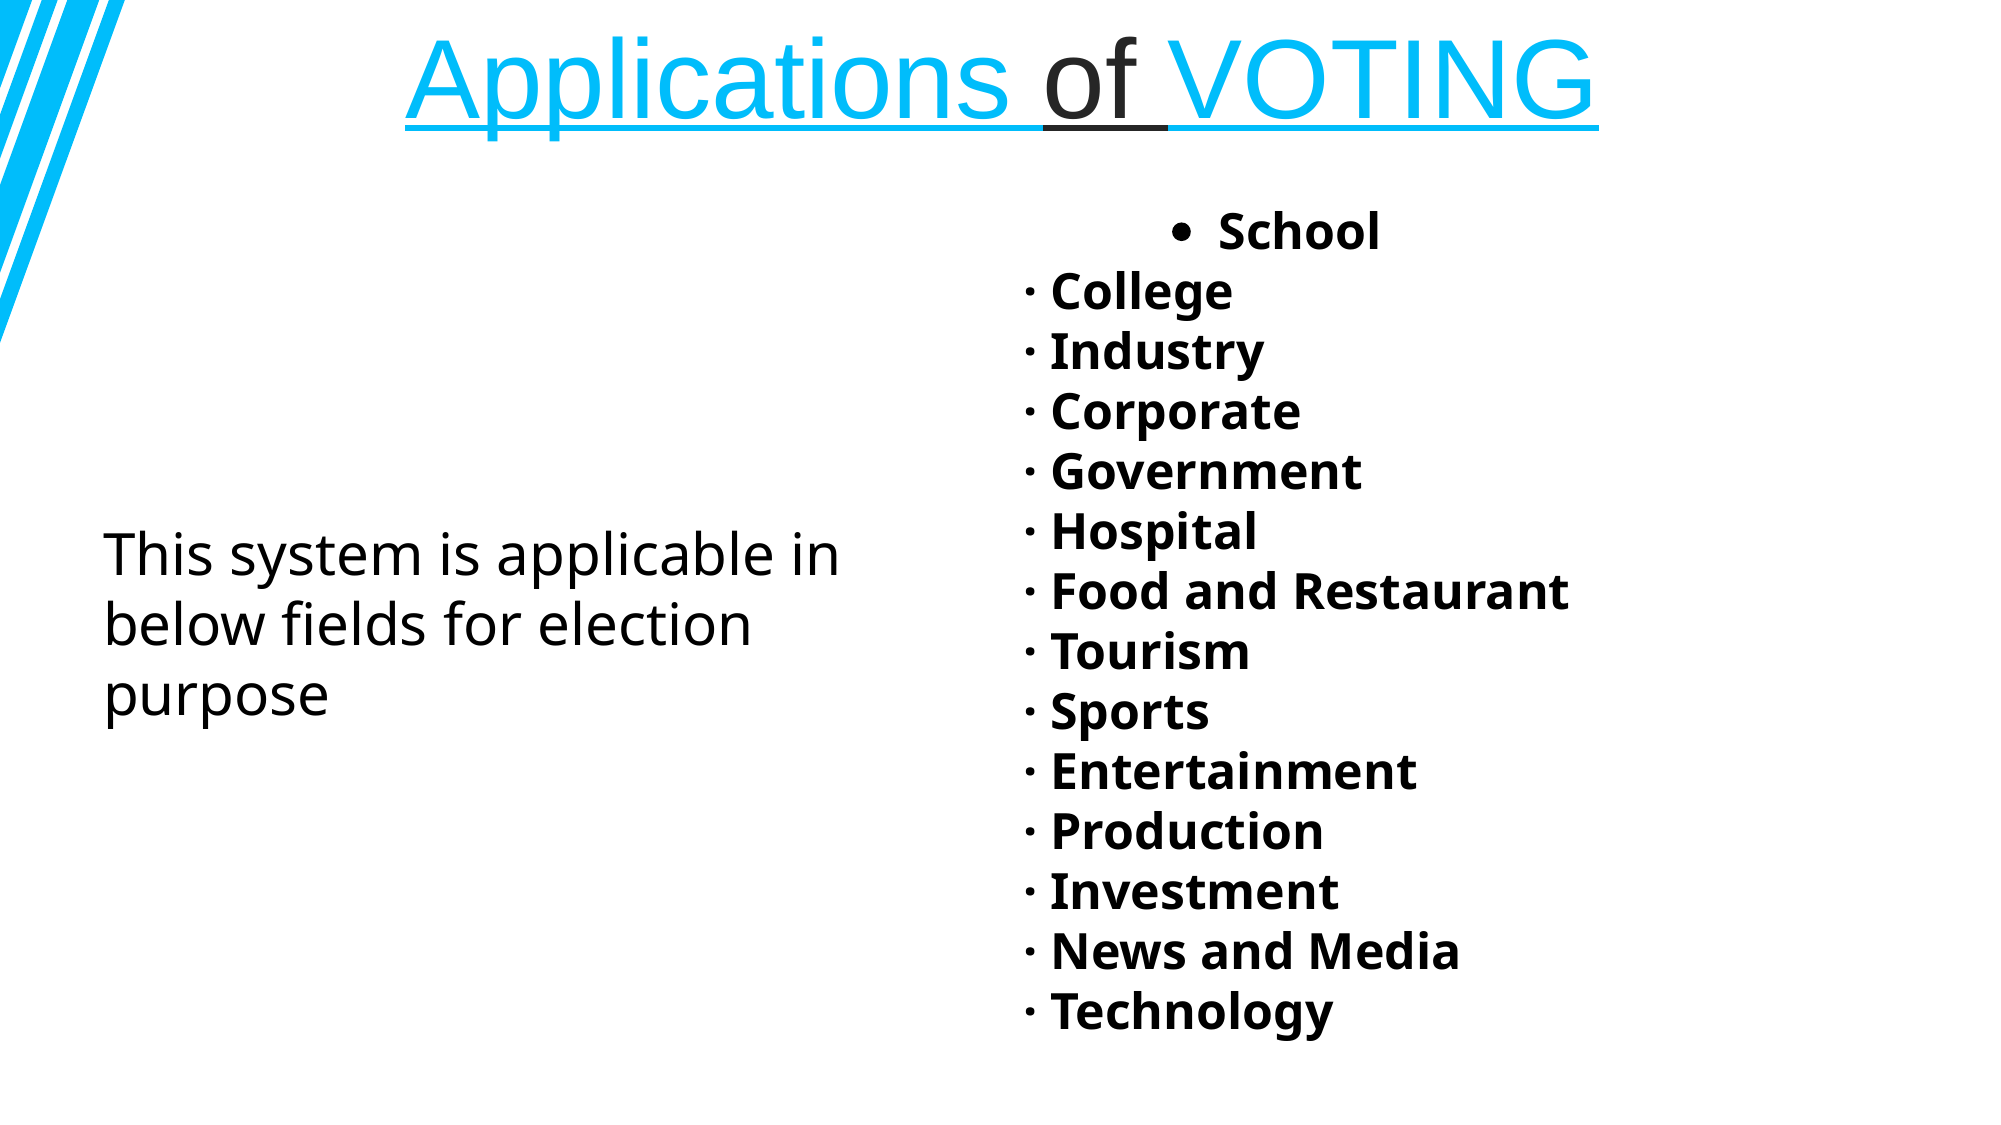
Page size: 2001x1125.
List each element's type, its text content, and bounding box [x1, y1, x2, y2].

text_box · School · College · Industry · Corporate · Government · Hospital · Food and Restaurant · Tourism · Sports · Entertainment · Production · Investment · News and Media · Technology [1008, 191, 1842, 1047]
list Applications of VOTING [53, 23, 1952, 142]
text_box This system is applicable in below fields for election purpose [88, 510, 922, 735]
